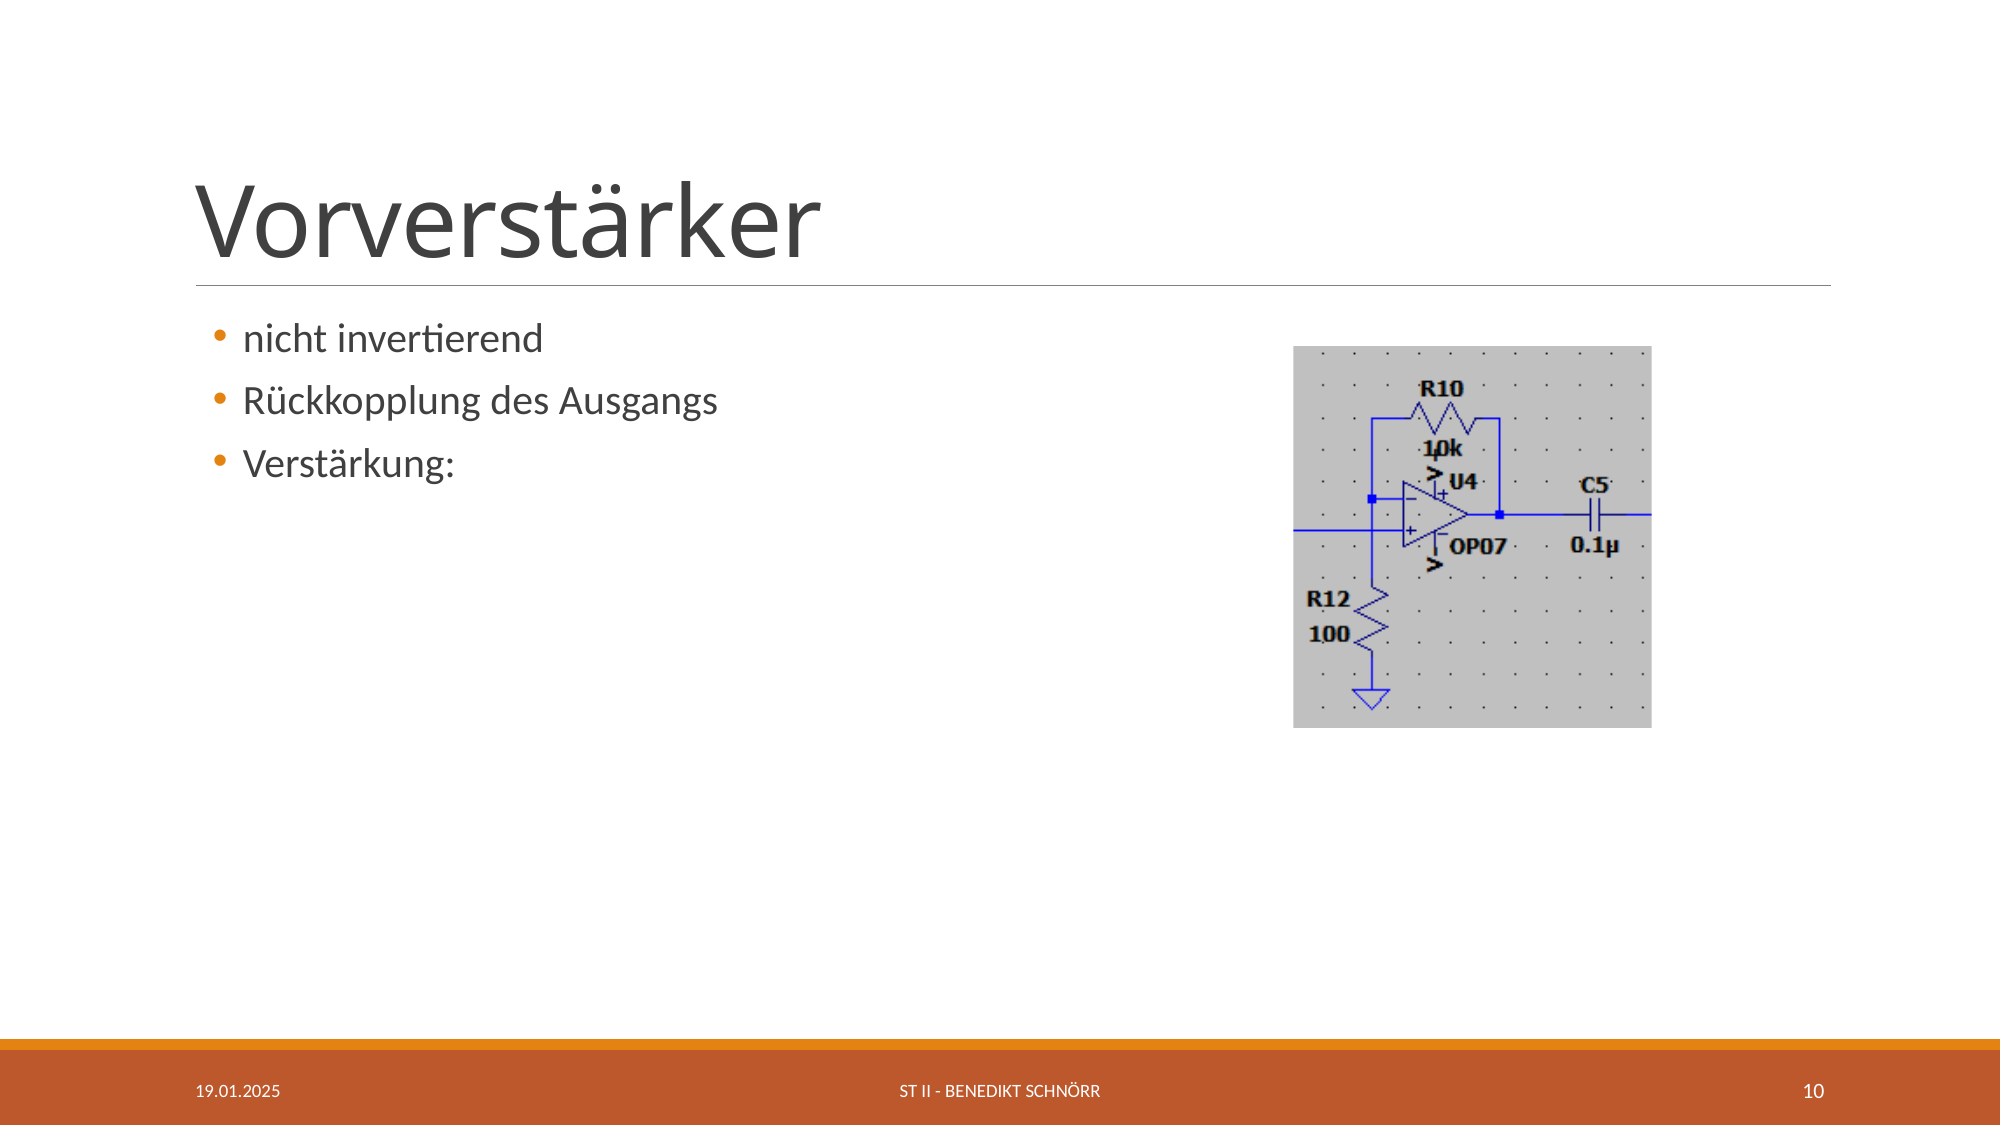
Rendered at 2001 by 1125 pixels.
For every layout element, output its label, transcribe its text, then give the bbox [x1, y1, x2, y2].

slide_number 10 [1624, 1059, 1840, 1120]
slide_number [180, 1059, 586, 1120]
footer ST II - Benedikt Schnörr [604, 1059, 1396, 1120]
title Vorverstärker [180, 47, 1830, 285]
picture [1292, 345, 1653, 729]
